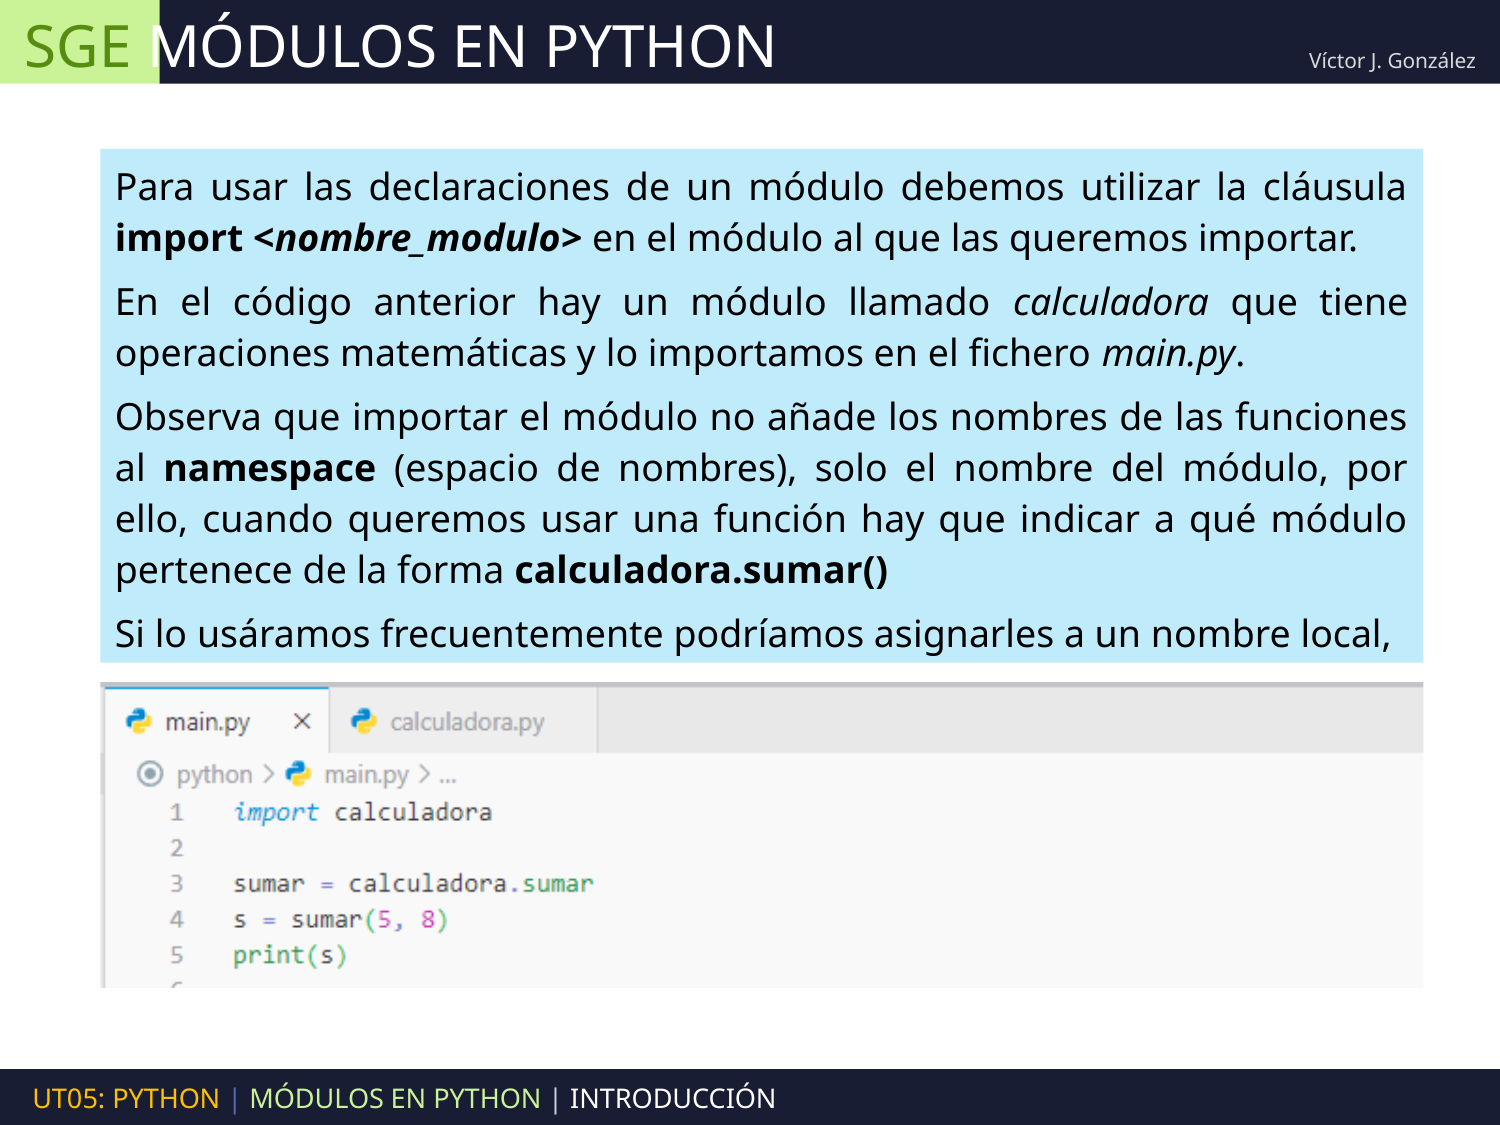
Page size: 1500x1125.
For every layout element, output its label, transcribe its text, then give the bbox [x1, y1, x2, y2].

text_box SGE [10, 1, 147, 86]
picture [100, 681, 1424, 988]
text_box Víctor J. González [1294, 40, 1491, 80]
text_box UT05: PYTHON | MÓDULOS EN PYTHON | INTRODUCCIÓN [17, 1073, 1500, 1122]
text_box MÓDULOS EN PYTHON [147, 1, 793, 86]
text_box [161, 0, 1500, 86]
text_box Para usar las declaraciones de un módulo debemos utilizar la cláusula import <nombre_modulo> en el módulo al que las queremos importar. En el código anterior hay un módulo llamado calculadora que tiene operaciones matemáticas y lo importamos en el fichero main.py. Observa que importar el módulo no añade los nombres de las funciones al namespace (espacio de nombres), solo el nombre del módulo, por ello, cuando queremos usar una función hay que indicar a qué módulo pertenece de la forma calculadora.sumar() Si lo usáramos frecuentemente podríamos asignarles a un nombre local, [100, 148, 1424, 663]
text_box [0, 0, 161, 86]
text_box [0, 1067, 1500, 1125]
